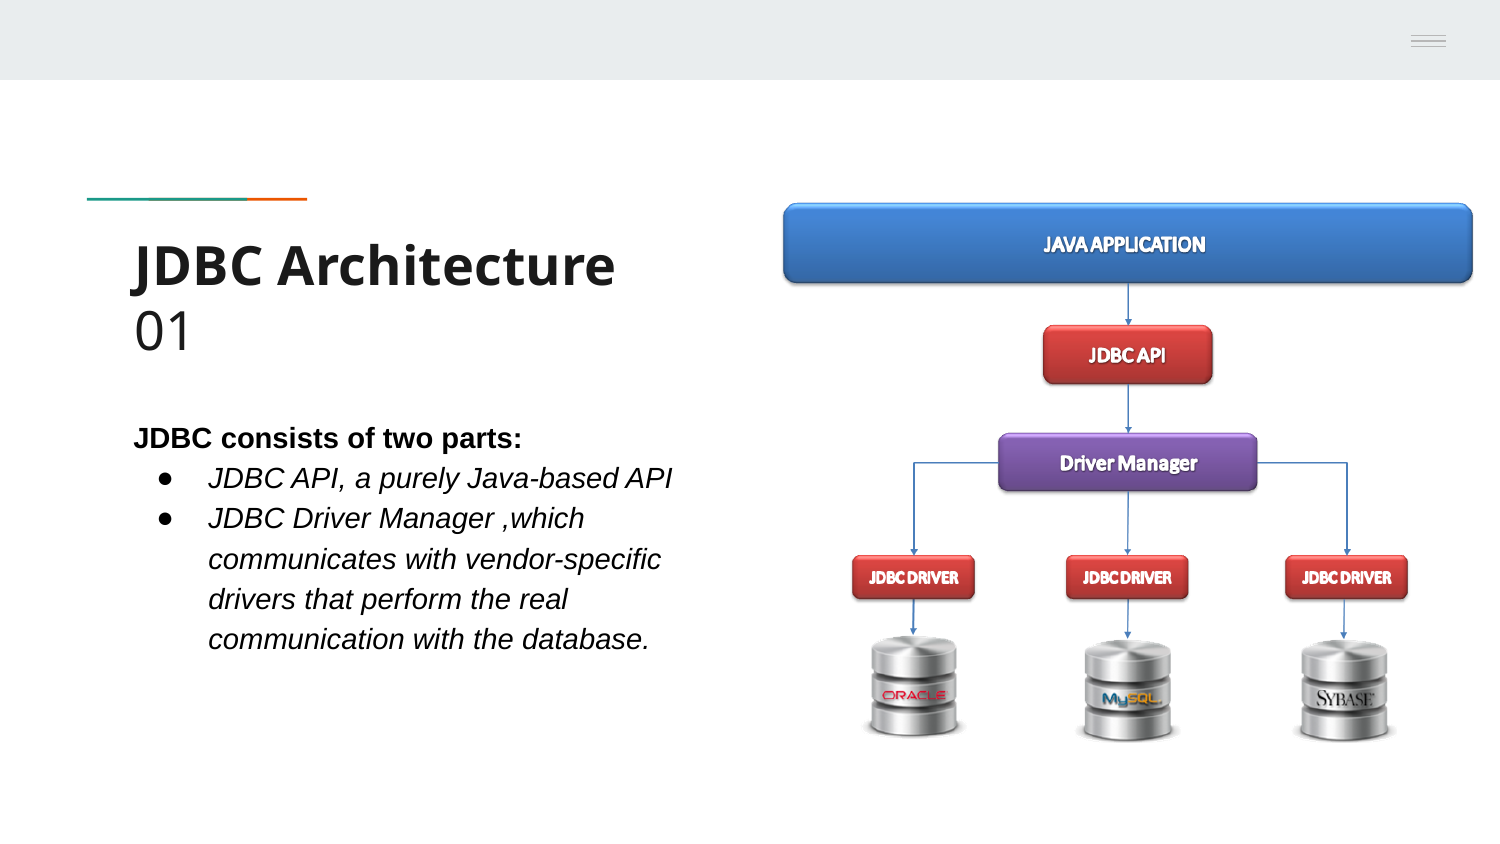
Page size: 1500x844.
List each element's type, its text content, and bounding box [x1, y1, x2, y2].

picture [781, 202, 1474, 743]
title JDBC Architecture 01 [119, 216, 759, 386]
list JDBC consists of two parts: JDBC API, a purely Java-based API JDBC Driver Manager ,which communicates with vendor-specific drivers that perform the real communication with the database. [118, 399, 757, 743]
